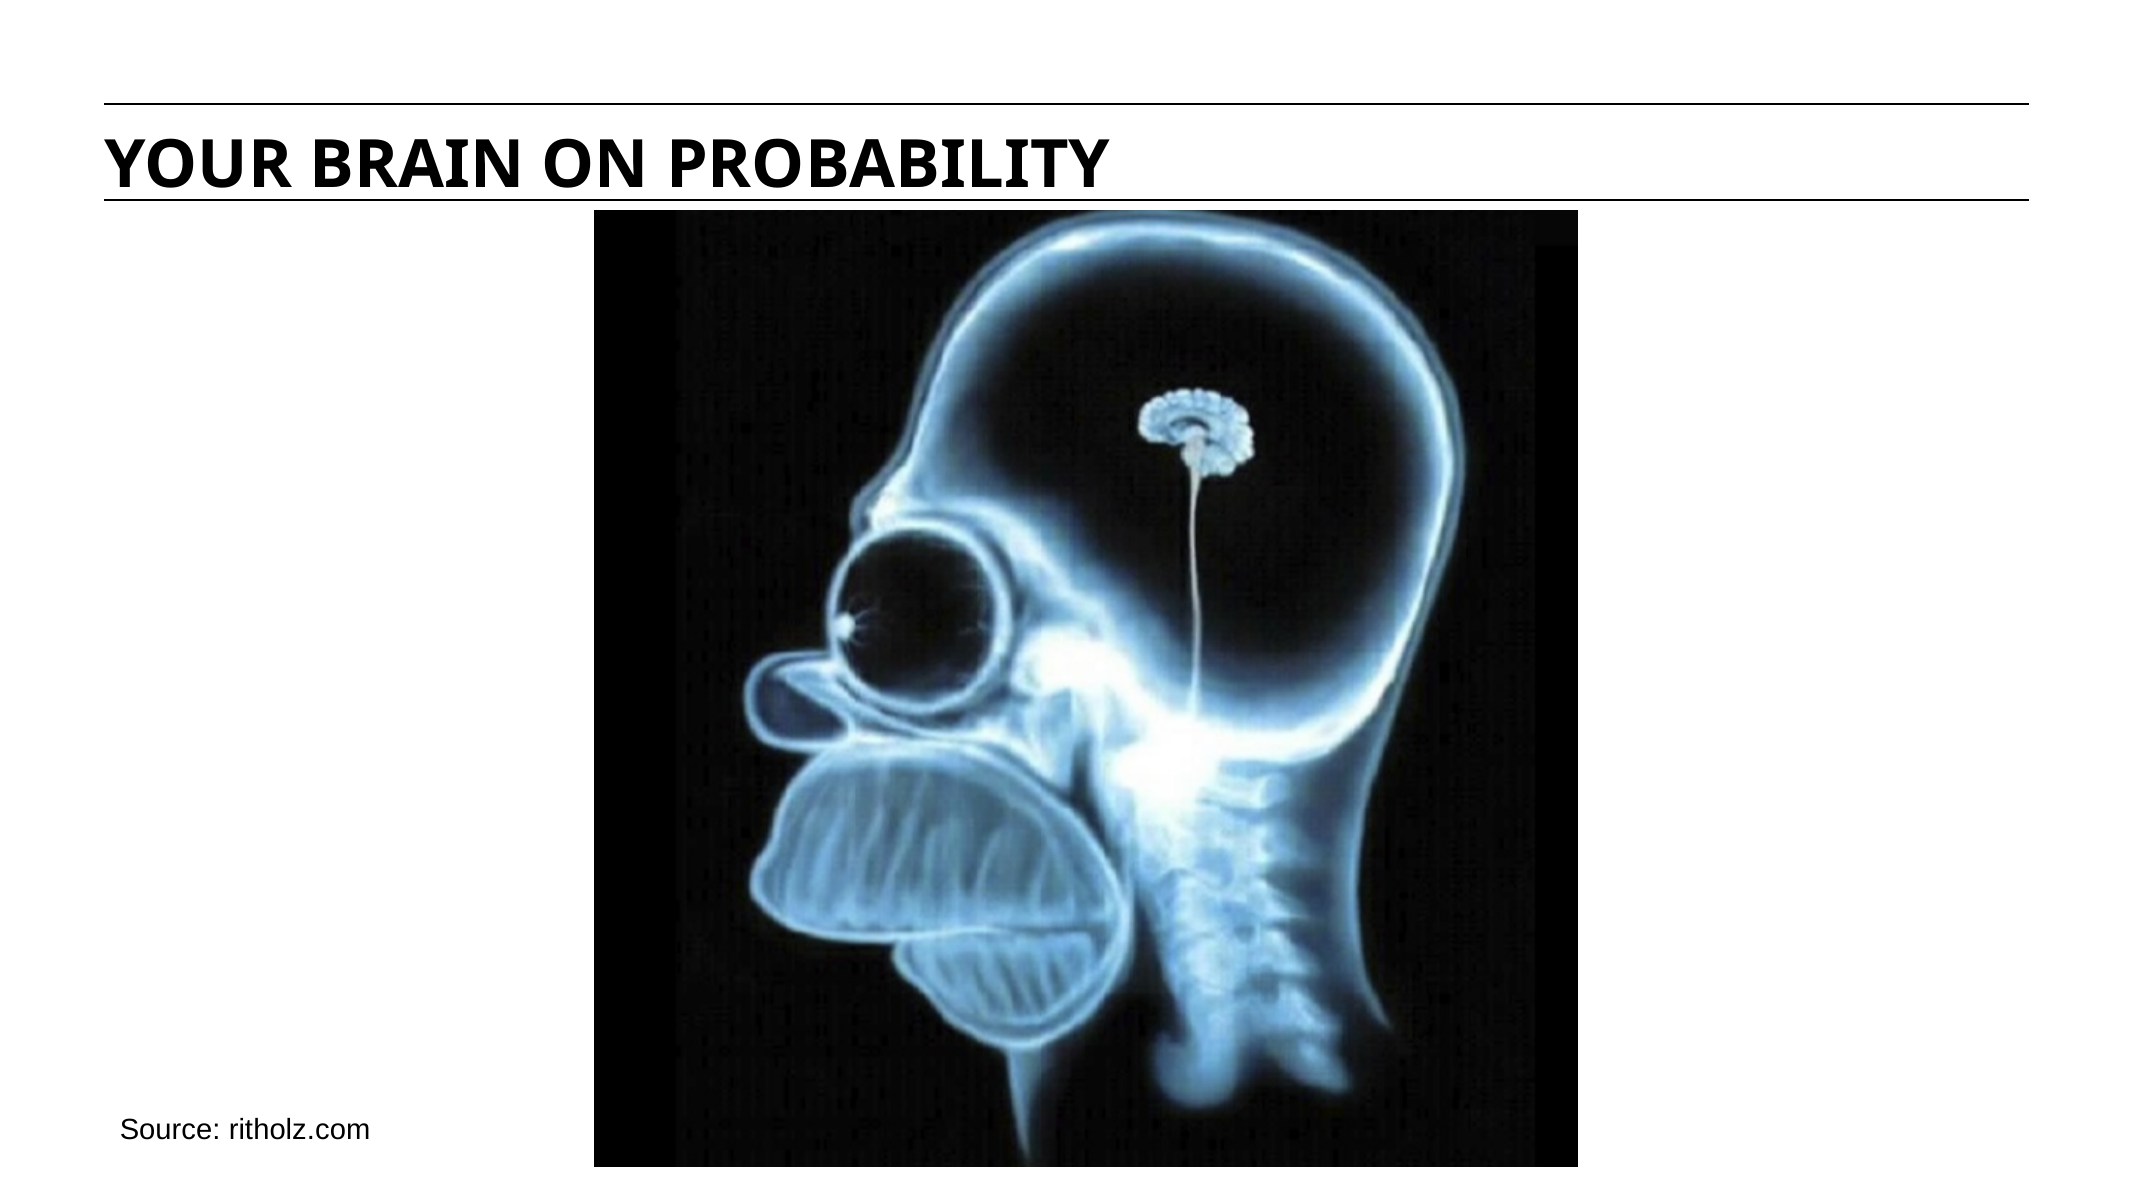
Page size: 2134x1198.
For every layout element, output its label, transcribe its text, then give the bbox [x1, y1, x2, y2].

picture [594, 209, 1578, 1167]
text_box Source: ritholz.com [104, 1095, 416, 1167]
text_box YOUR BRAIN ON PROBABILITY [104, 120, 2030, 192]
